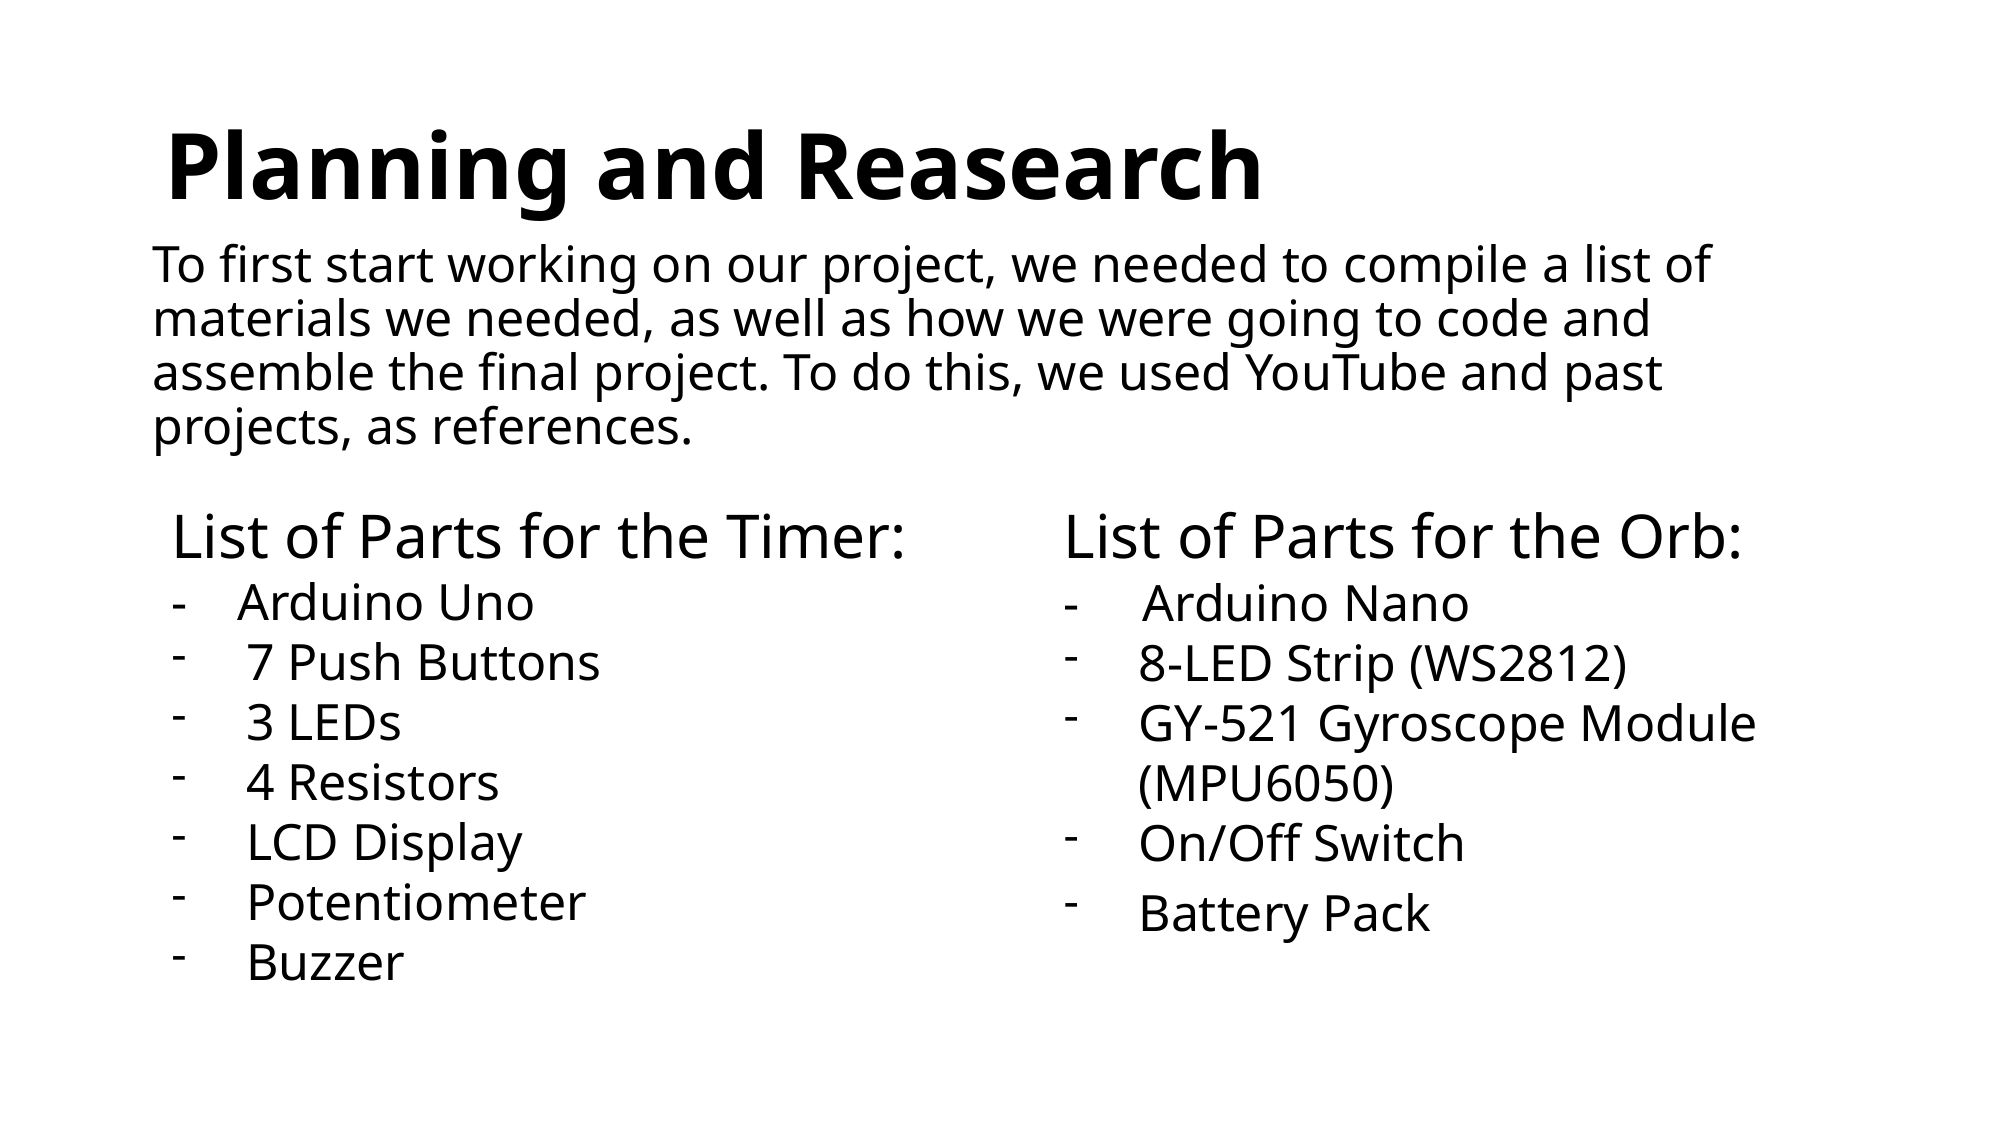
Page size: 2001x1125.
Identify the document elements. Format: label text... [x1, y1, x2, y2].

text_box List of Parts for the Timer: - Arduino Uno 7 Push Buttons 3 LEDs 4 Resistors LCD Display Potentiometer Buzzer [156, 490, 1019, 1125]
list To first start working on our project, we needed to compile a list of materials we needed, as well as how we were going to code and assemble the final project. To do this, we used YouTube and past projects, as references. [137, 232, 1754, 792]
title Planning and Reasearch [149, 59, 1760, 281]
text_box List of Parts for the Orb: - Arduino Nano 8-LED Strip (WS2812) GY-521 Gyroscope Module (MPU6050) On/Off Switch Battery Pack [1048, 491, 1911, 1024]
